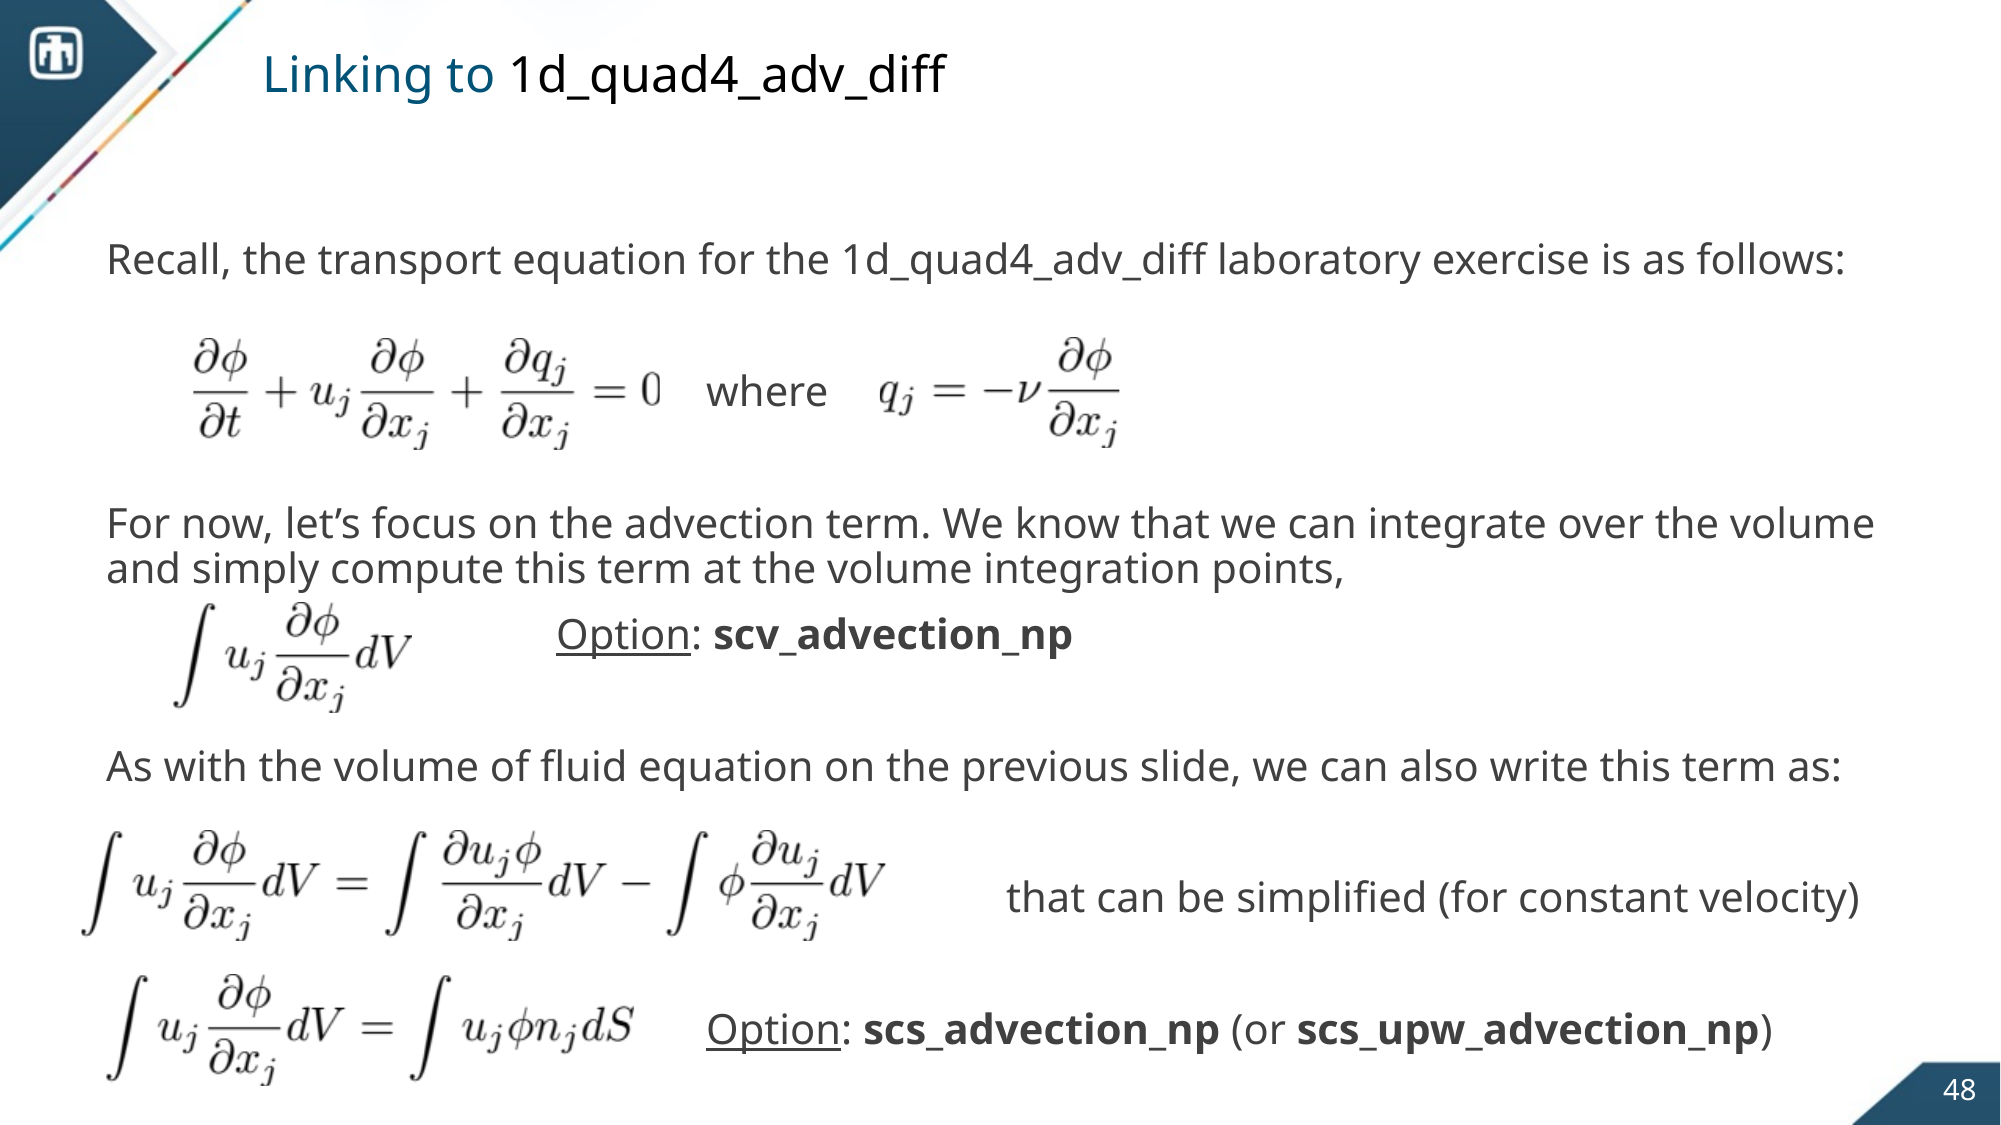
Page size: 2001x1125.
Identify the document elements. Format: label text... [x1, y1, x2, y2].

title Linking to 1d_quad4_adv_diff [262, 42, 1919, 170]
slide_number 48 [1919, 1061, 2000, 1122]
list Recall, the transport equation for the 1d_quad4_adv_diff laboratory exercise is as follows: where For now, let’s focus on the advection term. We know that we can integrate over the volume and simply compute this term at the volume integration points, Option: scv_advection_np As with the volume of fluid equation on the previous slide, we can also write this term as: that can be simplified (for constant velocity) Option: scs_advection_np (or scs_upw_advection_np) [106, 231, 1919, 1122]
picture [0, 0, 2001, 1125]
